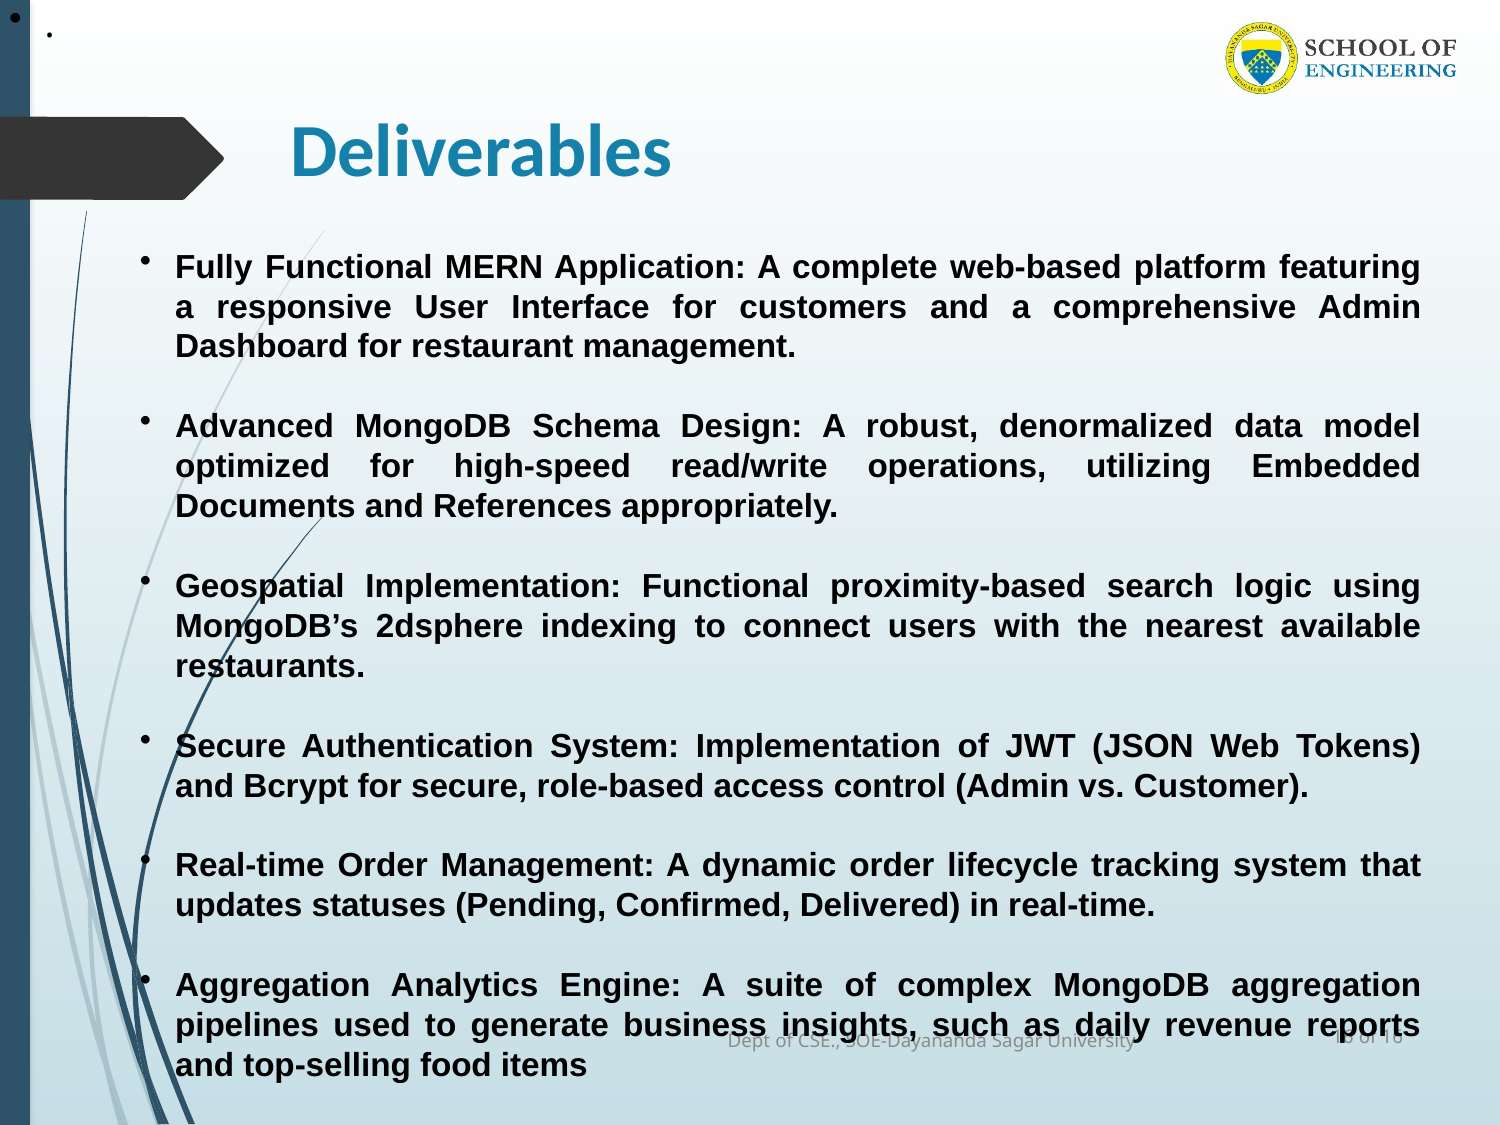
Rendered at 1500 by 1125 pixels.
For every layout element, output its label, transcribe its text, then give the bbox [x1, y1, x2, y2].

text_box . [0, 0, 70, 53]
text_box Fully Functional MERN Application: A complete web-based platform featuring a responsive User Interface for customers and a comprehensive Admin Dashboard for restaurant management. Advanced MongoDB Schema Design: A robust, denormalized data model optimized for high-speed read/write operations, utilizing Embedded Documents and References appropriately. Geospatial Implementation: Functional proximity-based search logic using MongoDB’s 2dsphere indexing to connect users with the nearest available restaurants. Secure Authentication System: Implementation of JWT (JSON Web Tokens) and Bcrypt for secure, role-based access control (Admin vs. Customer). Real-time Order Management: A dynamic order lifecycle tracking system that updates statuses (Pending, Confirmed, Delivered) in real-time. Aggregation Analytics Engine: A suite of complex MongoDB aggregation pipelines used to generate business insights, such as daily revenue reports and top-selling food items [125, 237, 1438, 1091]
title Deliverables [275, 94, 1356, 217]
picture [1224, 20, 1458, 95]
